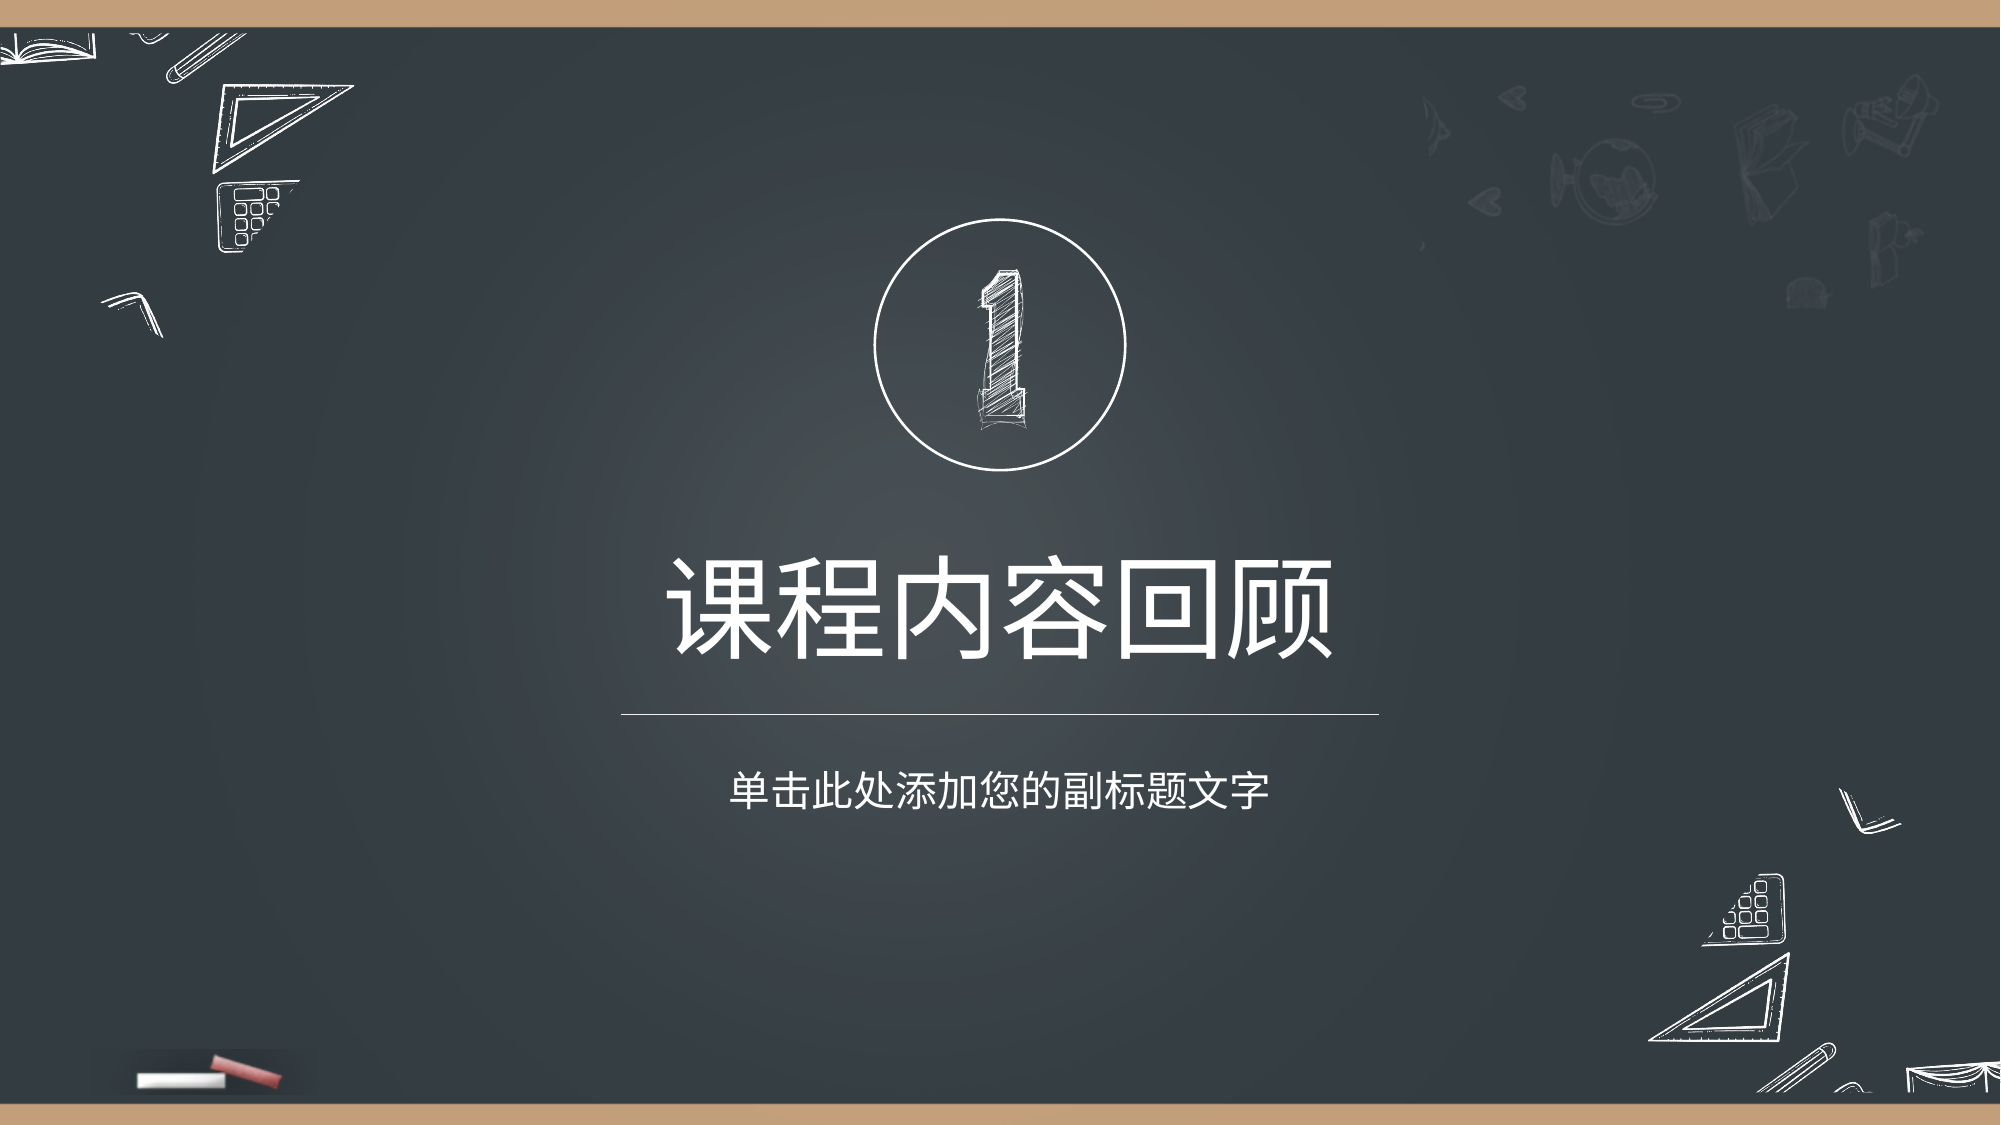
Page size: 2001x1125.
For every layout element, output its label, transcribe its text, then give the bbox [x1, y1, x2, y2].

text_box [977, 268, 1028, 430]
text_box [874, 219, 1126, 471]
text_box 课程内容回顾 [647, 530, 1353, 680]
text_box 单击此处添加您的副标题文字 [713, 742, 1287, 822]
picture [0, 0, 2001, 1125]
